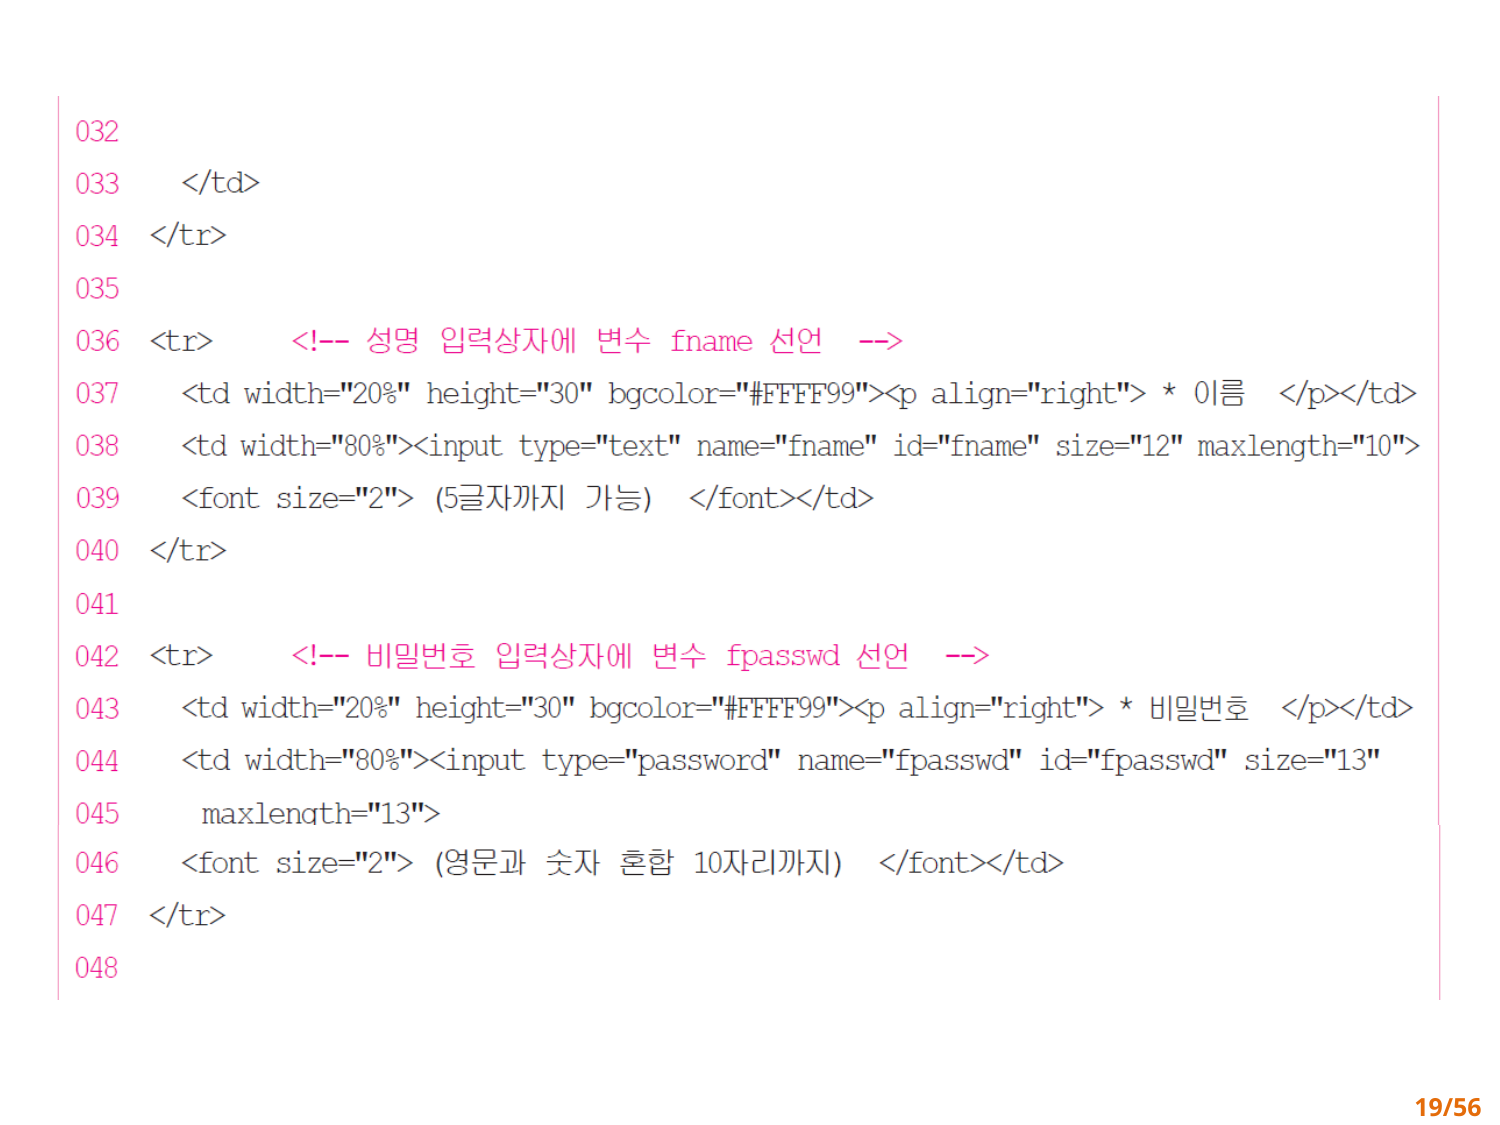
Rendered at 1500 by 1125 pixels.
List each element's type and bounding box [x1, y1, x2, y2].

text_box [36, 95, 1459, 1000]
